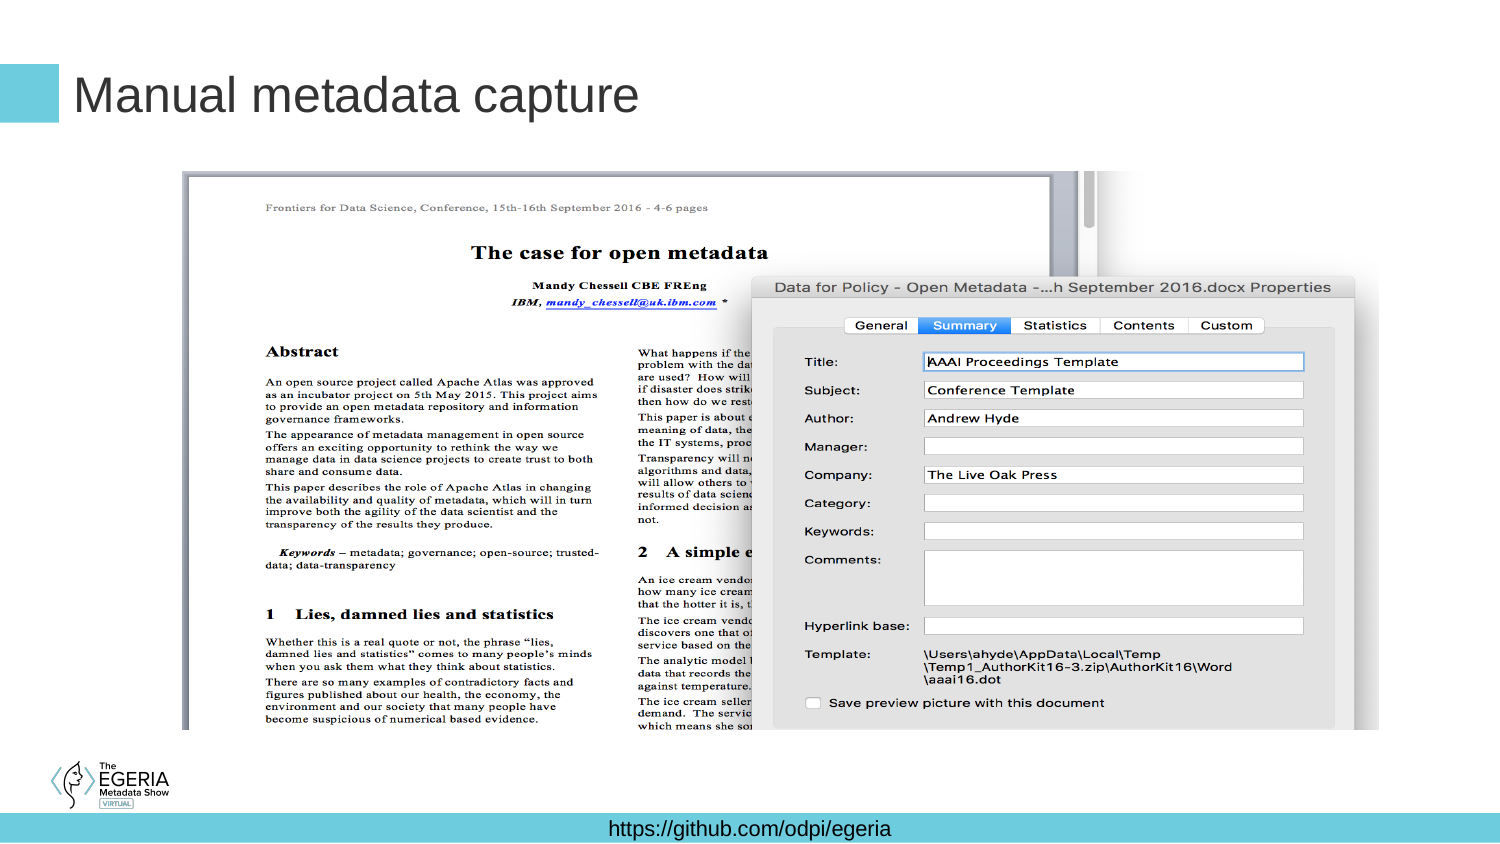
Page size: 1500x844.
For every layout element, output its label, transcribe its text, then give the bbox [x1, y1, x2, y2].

picture [51, 761, 169, 809]
title Manual metadata capture [58, 47, 1449, 141]
picture [181, 171, 1379, 731]
